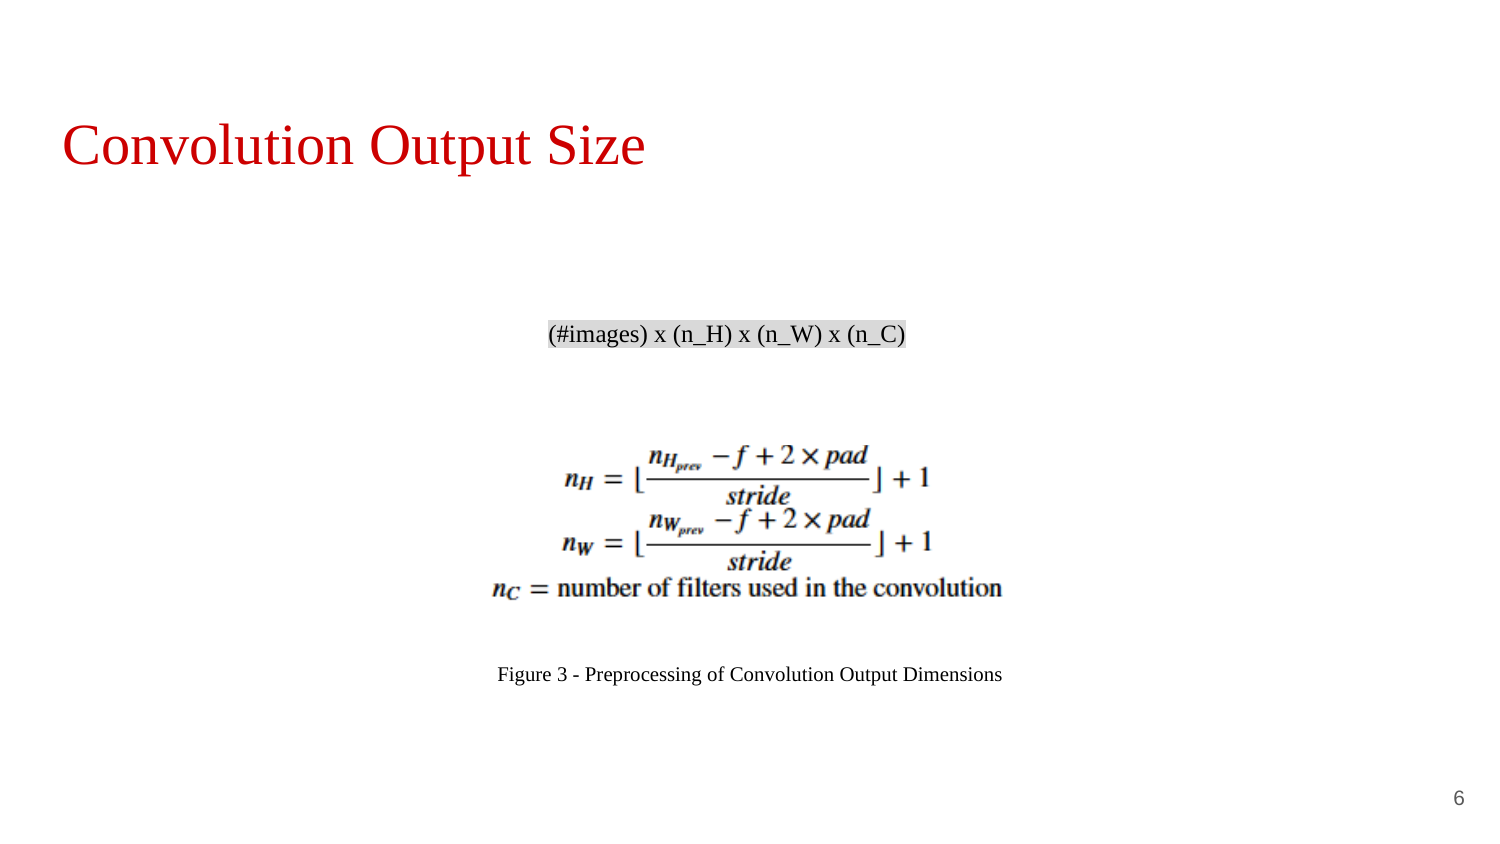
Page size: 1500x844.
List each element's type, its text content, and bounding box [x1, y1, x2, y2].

slide_number ‹#› [1389, 764, 1480, 830]
text_box Figure 3 - Preprocessing of Convolution Output Dimensions [394, 632, 1106, 701]
text_box (#images) x (n_H) x (n_W) x (n_C) [533, 287, 967, 363]
title Convolution Output Size [47, 58, 1345, 191]
picture [488, 445, 1012, 633]
